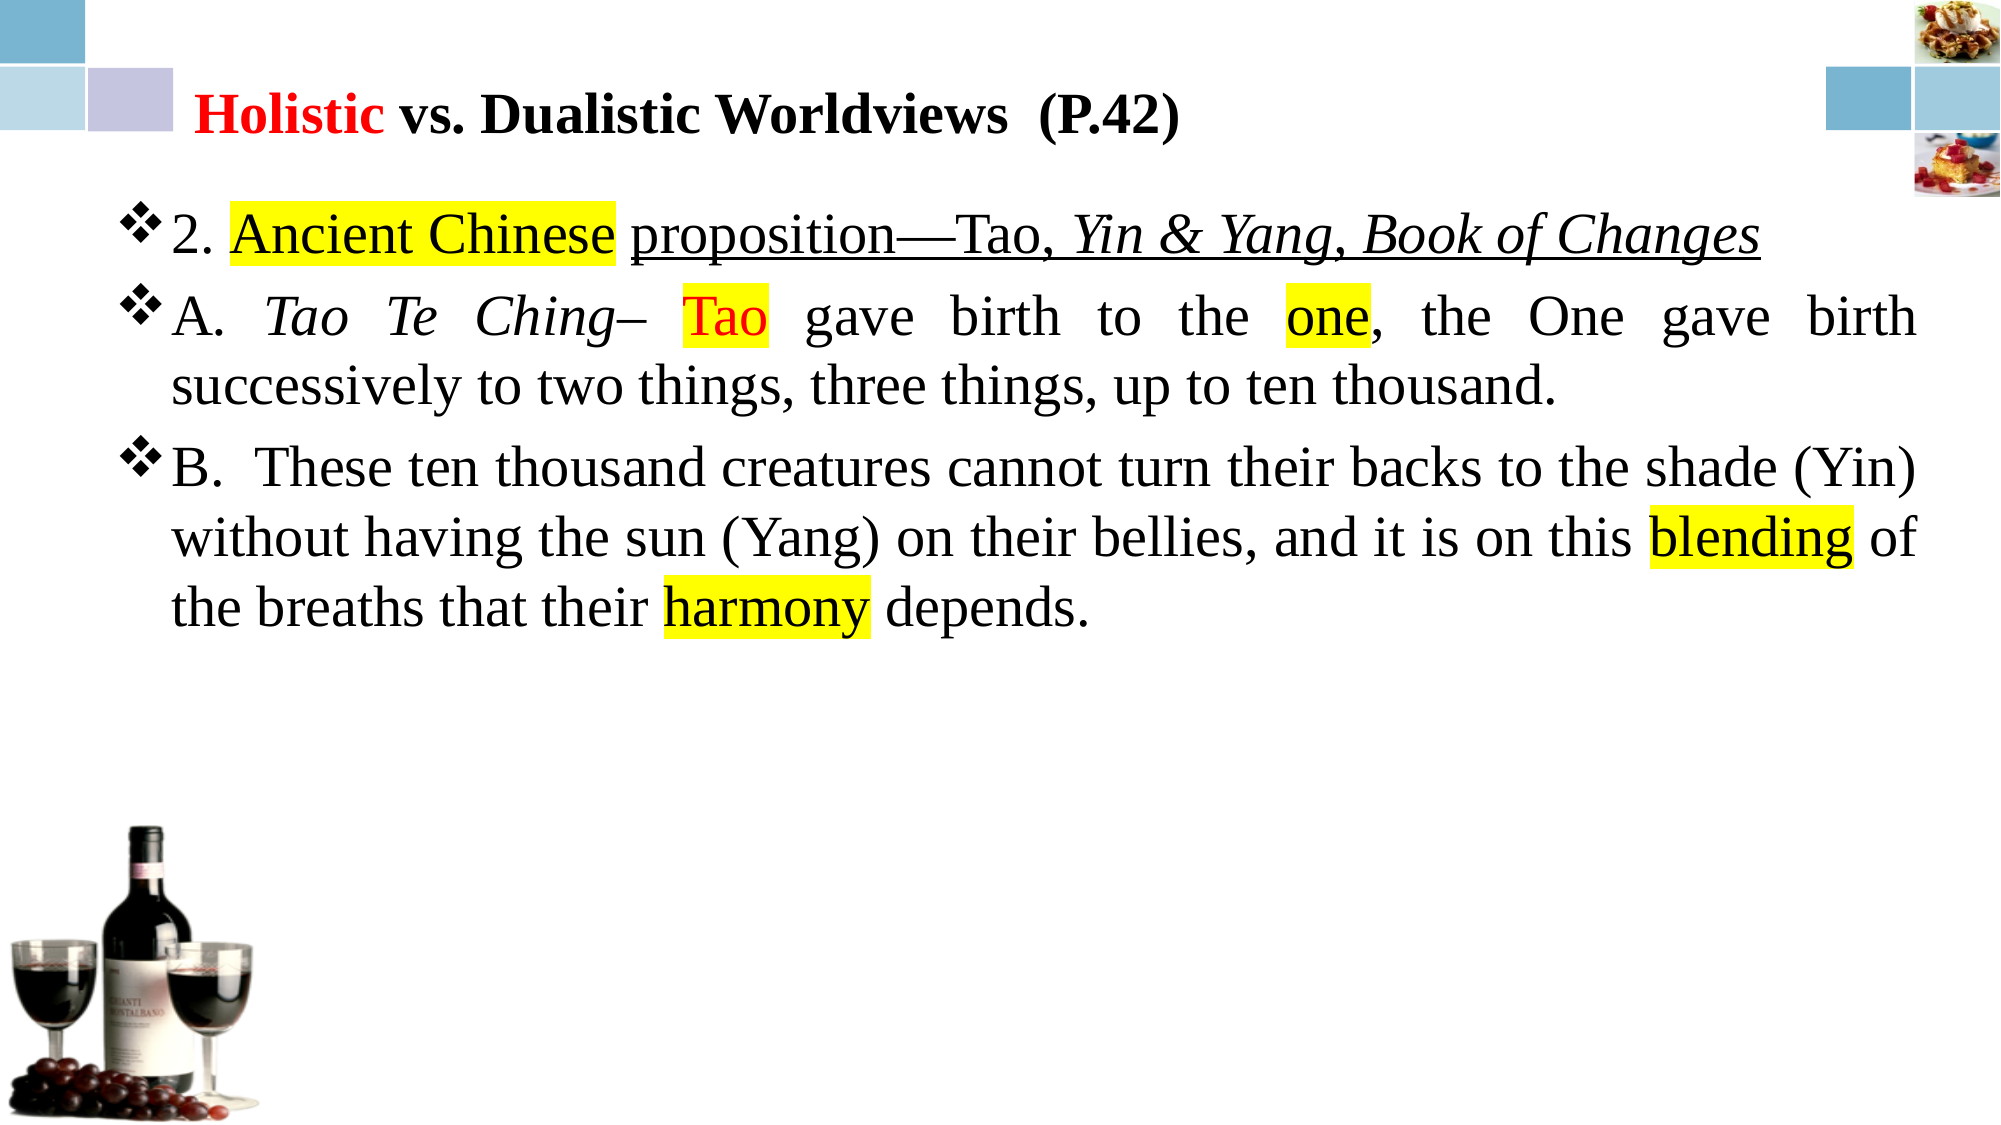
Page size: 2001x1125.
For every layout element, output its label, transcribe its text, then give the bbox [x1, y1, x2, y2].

picture [1914, 0, 2000, 63]
list 2. Ancient Chinese proposition—Tao, Yin & Yang, Book of Changes A. Tao Te Ching– Tao gave birth to the one, the One gave birth successively to two things, three things, up to ten thousand. B. These ten thousand creatures cannot turn their backs to the shade (Yin) without having the sun (Yang) on their bellies, and it is on this blending of the breaths that their harmony depends. [99, 187, 1934, 1026]
picture [1914, 133, 2000, 197]
title Holistic vs. Dualistic Worldviews (P.42) [178, 46, 1801, 140]
picture [0, 824, 264, 1125]
